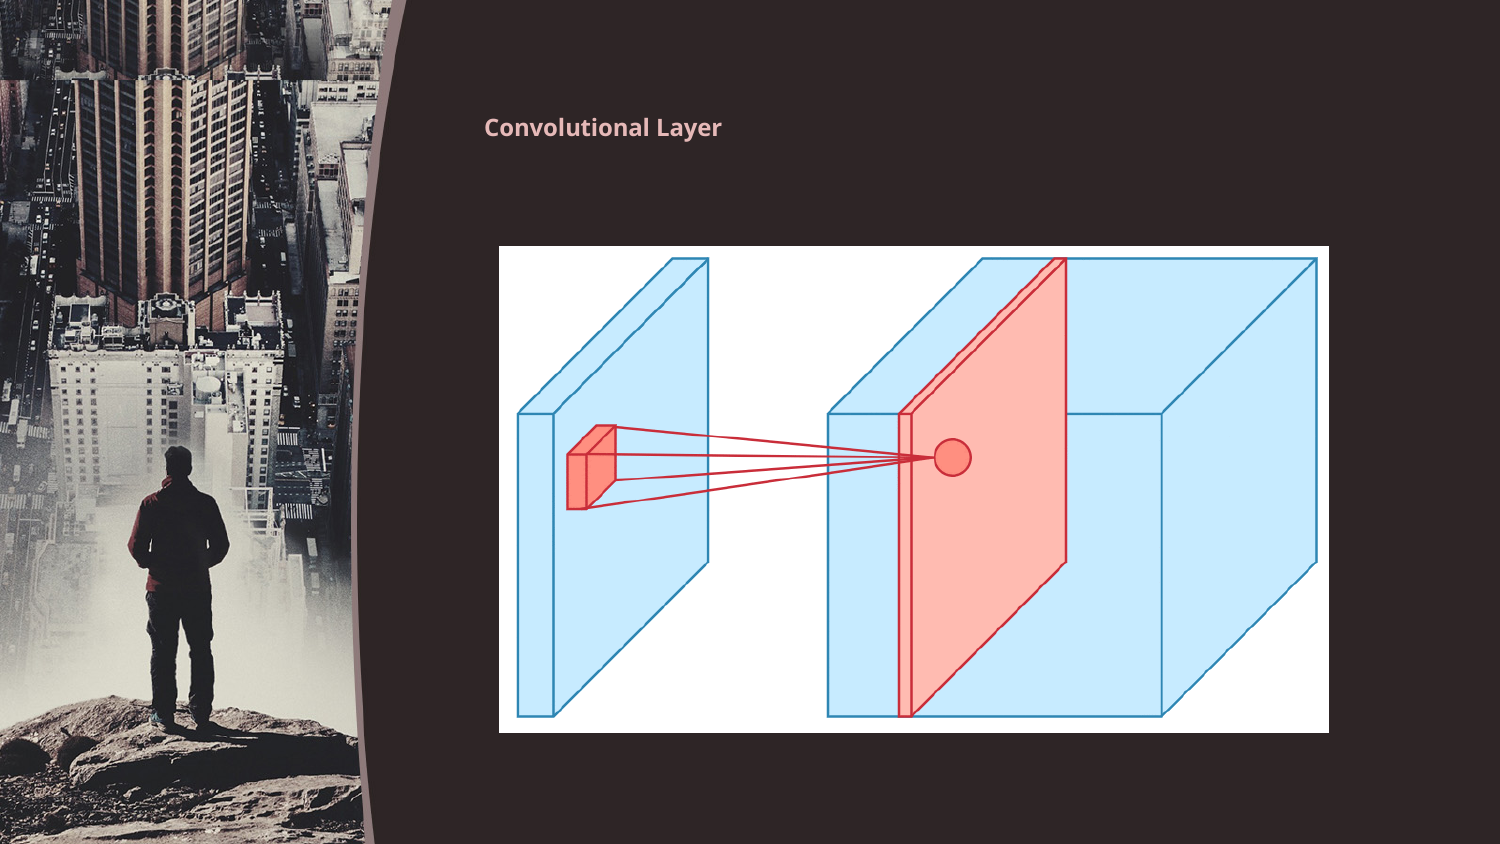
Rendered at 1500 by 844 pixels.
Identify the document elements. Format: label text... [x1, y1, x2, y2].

title Convolutional Layer [399, 71, 1427, 166]
picture [0, 0, 1500, 844]
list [499, 246, 1330, 734]
